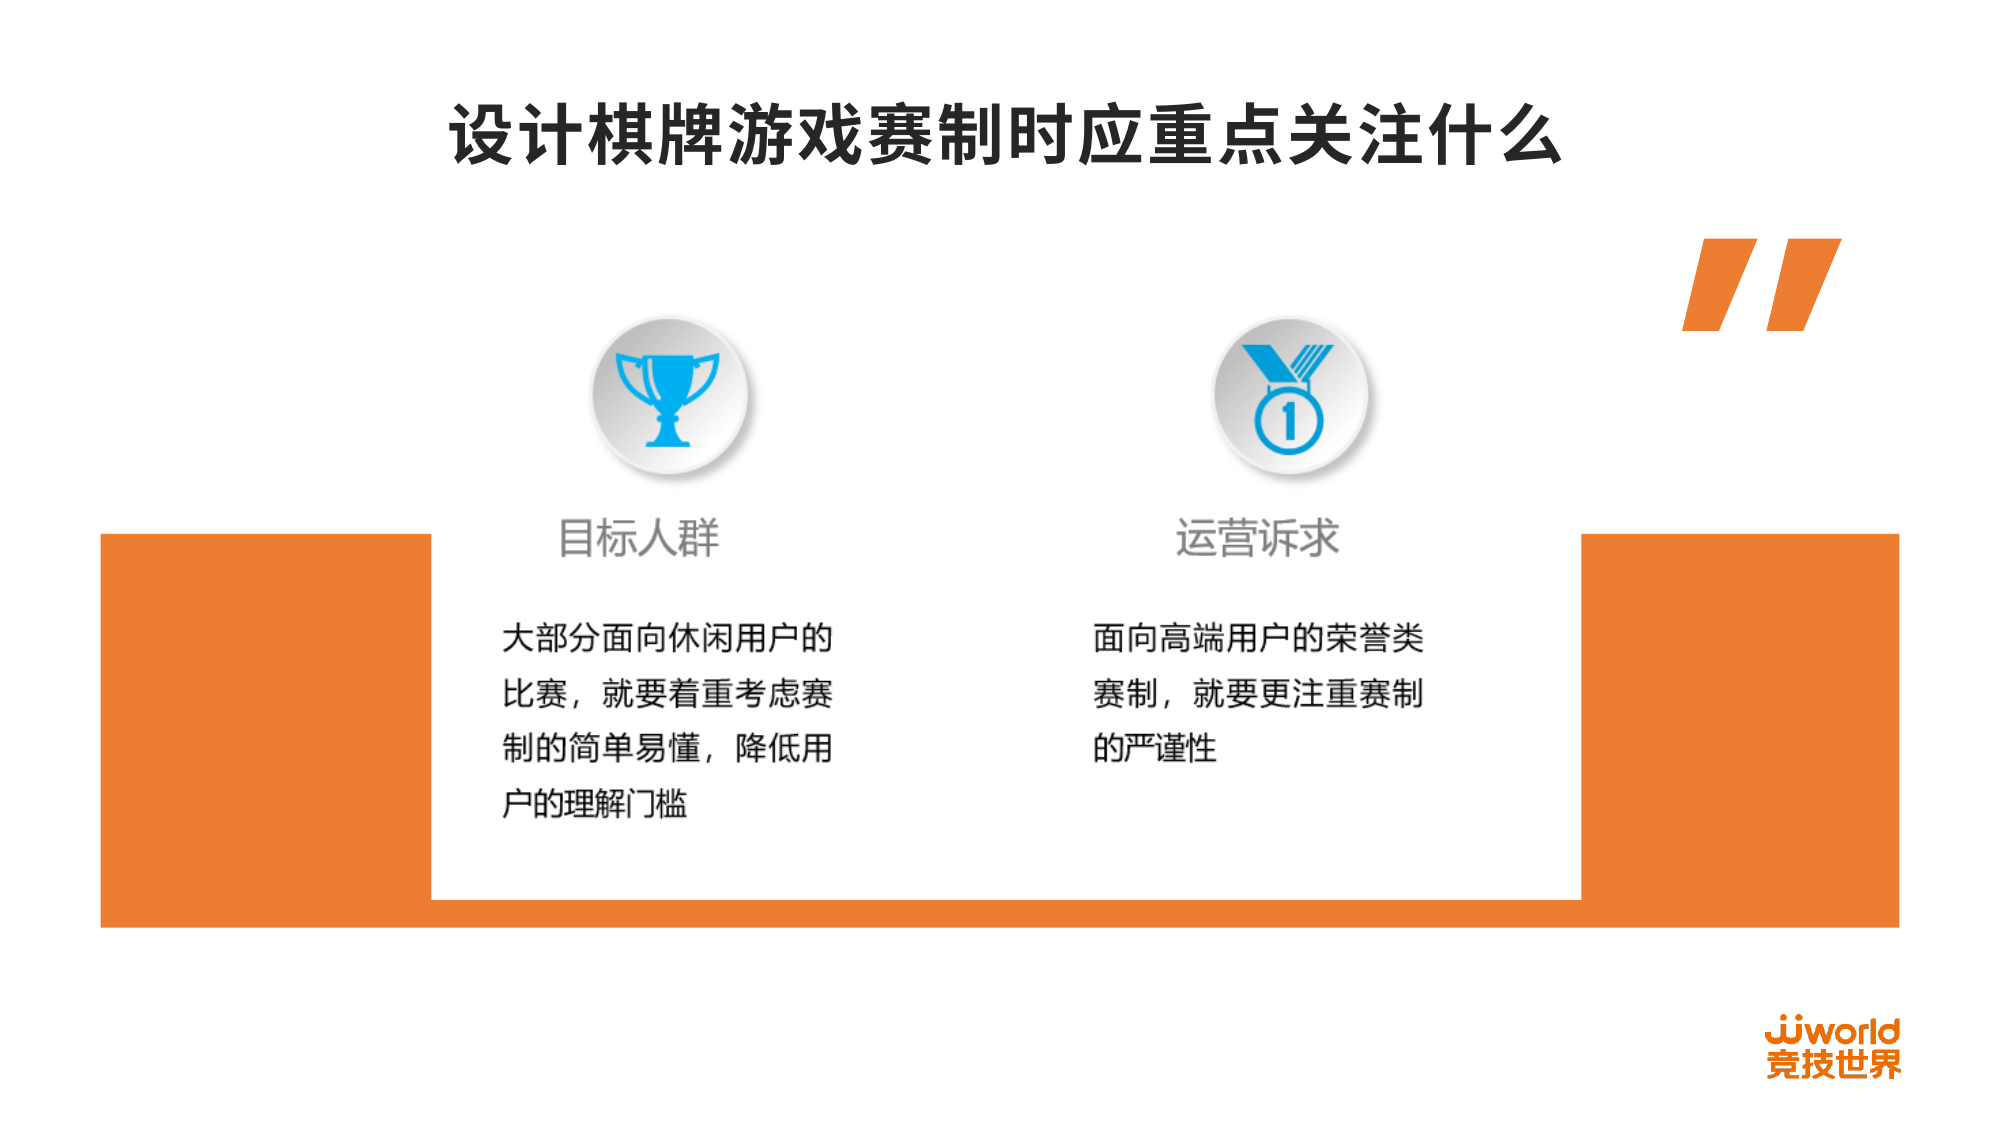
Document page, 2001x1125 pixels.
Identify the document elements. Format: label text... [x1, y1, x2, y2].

text_box [100, 533, 1900, 929]
text_box [1765, 237, 1844, 332]
picture [431, 224, 1582, 900]
text_box [1680, 237, 1760, 332]
picture [1765, 1014, 1901, 1079]
text_box 设计棋牌游戏赛制时应重点关注什么 [106, 85, 1907, 186]
